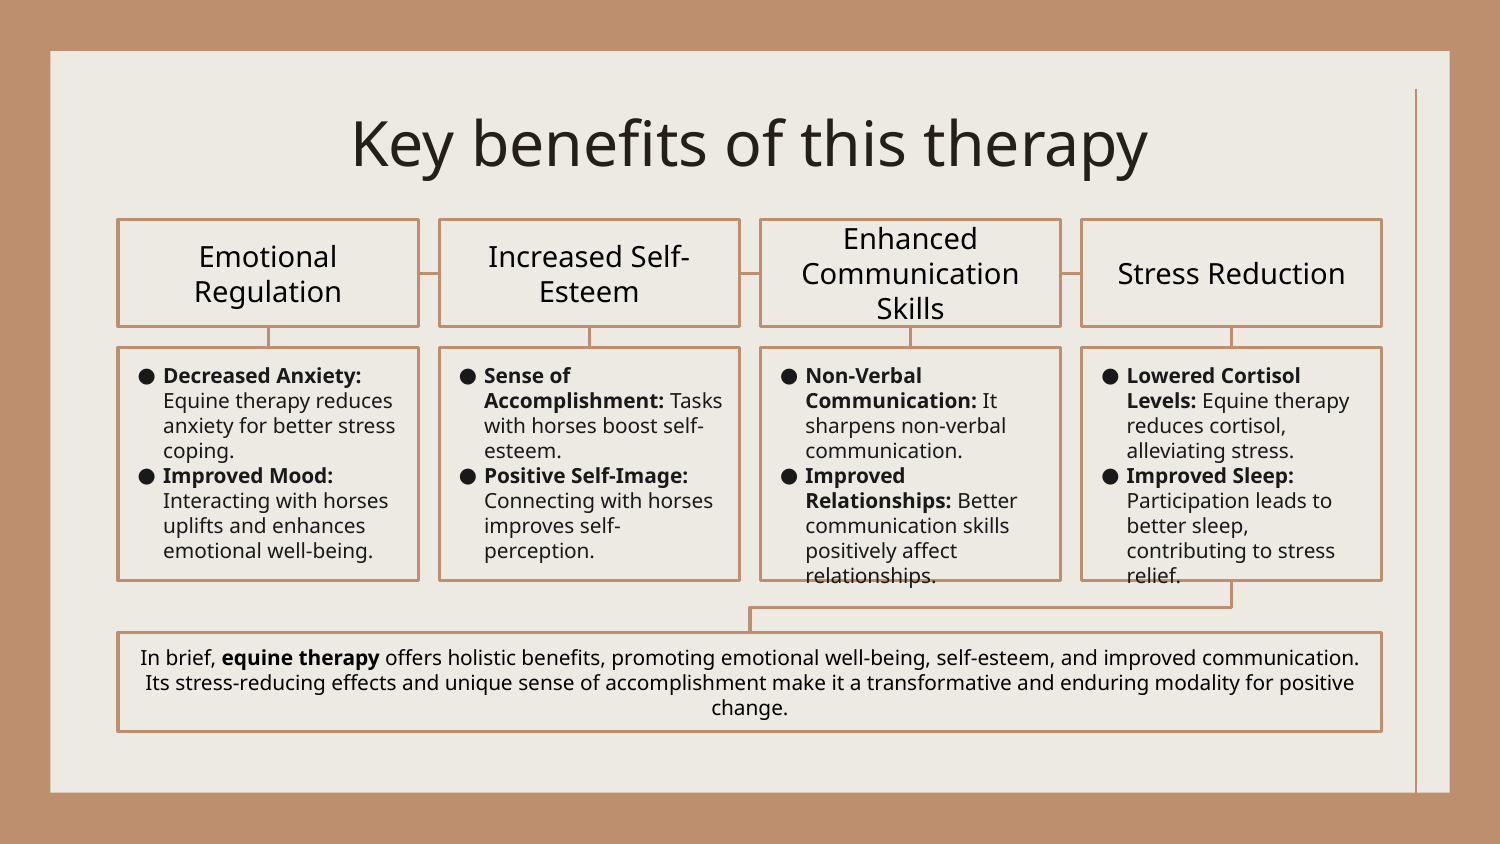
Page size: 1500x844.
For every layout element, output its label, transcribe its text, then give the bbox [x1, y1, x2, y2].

text_box Emotional Regulation [118, 219, 419, 327]
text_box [964, 365, 1018, 844]
text_box Decreased Anxiety: Equine therapy reduces anxiety for better stress coping. Improved Mood: Interacting with horses uplifts and enhances emotional well-being. [118, 347, 419, 581]
text_box Non-Verbal Communication: It sharpens non-verbal communication. Improved Relationships: Better communication skills positively affect relationships. [760, 347, 1061, 581]
text_box Lowered Cortisol Levels: Equine therapy reduces cortisol, alleviating stress. Improved Sleep: Participation leads to better sleep, contributing to stress relief. [1081, 347, 1382, 581]
text_box In brief, equine therapy offers holistic benefits, promoting emotional well-being, self-esteem, and improved communication. Its stress-reducing effects and unique sense of accomplishment make it a transformative and enduring modality for positive change. [1023, 632, 1382, 732]
text_box Increased Self-Esteem [439, 219, 740, 327]
text_box Stress Reduction [1081, 219, 1382, 327]
text_box In brief, equine therapy offers holistic benefits, promoting emotional well-being, self-esteem, and improved communication. Its stress-reducing effects and unique sense of accomplishment make it a transformative and enduring modality for positive change. [118, 632, 959, 732]
text_box Enhanced Communication Skills [760, 219, 1061, 327]
title Key benefits of this therapy [118, 88, 1382, 183]
text_box Sense of Accomplishment: Tasks with horses boost self-esteem. Positive Self-Image: Connecting with horses improves self-perception. [439, 347, 740, 581]
